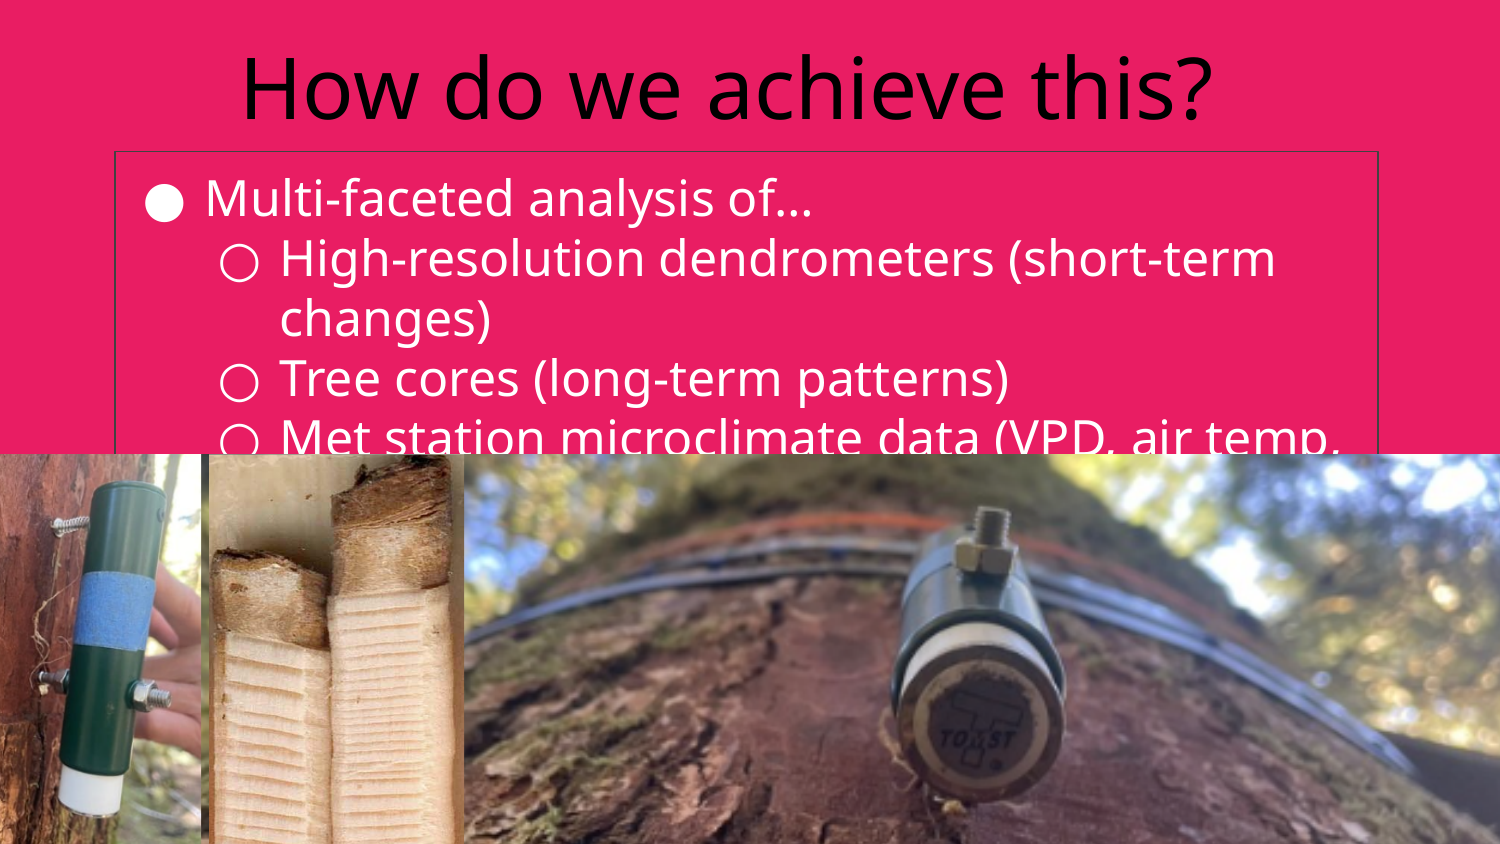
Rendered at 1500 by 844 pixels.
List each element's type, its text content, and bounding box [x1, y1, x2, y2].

text_box Multi-faceted analysis of… High-resolution dendrometers (short-term changes) Tree cores (long-term patterns) Met station microclimate data (VPD, air temp, precip, etc.) [115, 151, 1379, 453]
picture [0, 454, 1500, 844]
title How do we achieve this? [47, 0, 1407, 152]
